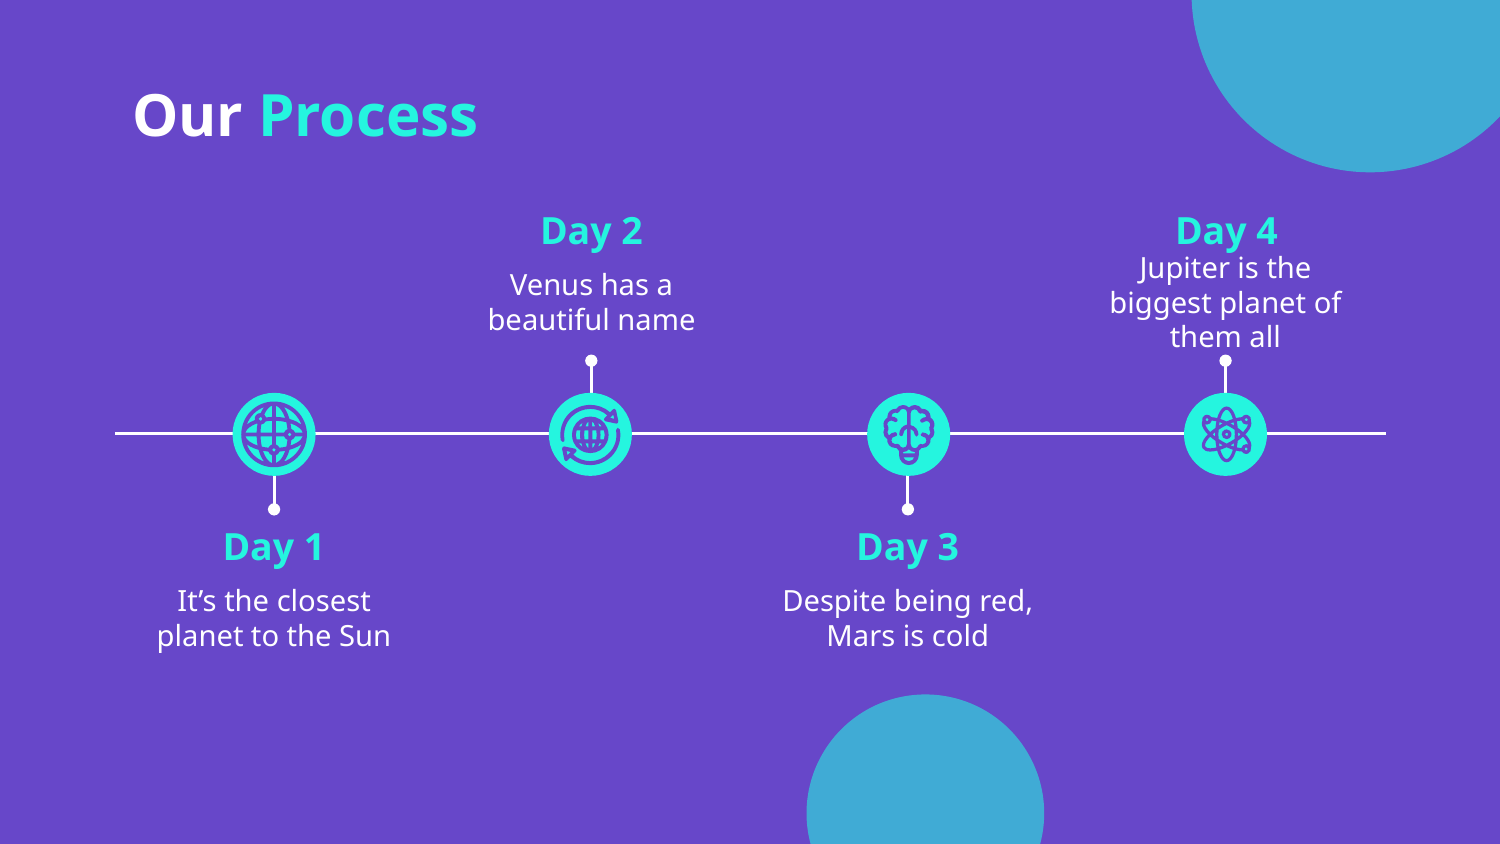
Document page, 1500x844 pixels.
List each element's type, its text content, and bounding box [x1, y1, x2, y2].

text_box Day 3 [753, 519, 1062, 581]
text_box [558, 404, 622, 466]
text_box It’s the closest planet to the Sun [120, 581, 428, 675]
text_box Despite being red, Mars is cold [753, 581, 1062, 674]
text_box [1200, 406, 1253, 463]
text_box Day 2 [437, 194, 746, 265]
text_box Day 4 [1072, 194, 1381, 265]
text_box Jupiter is the biggest planet of them all [1071, 243, 1380, 359]
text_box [114, 360, 1387, 510]
text_box Day 1 [120, 519, 428, 581]
title Our Process [116, 62, 1383, 157]
text_box Venus has a beautiful name [437, 265, 746, 359]
